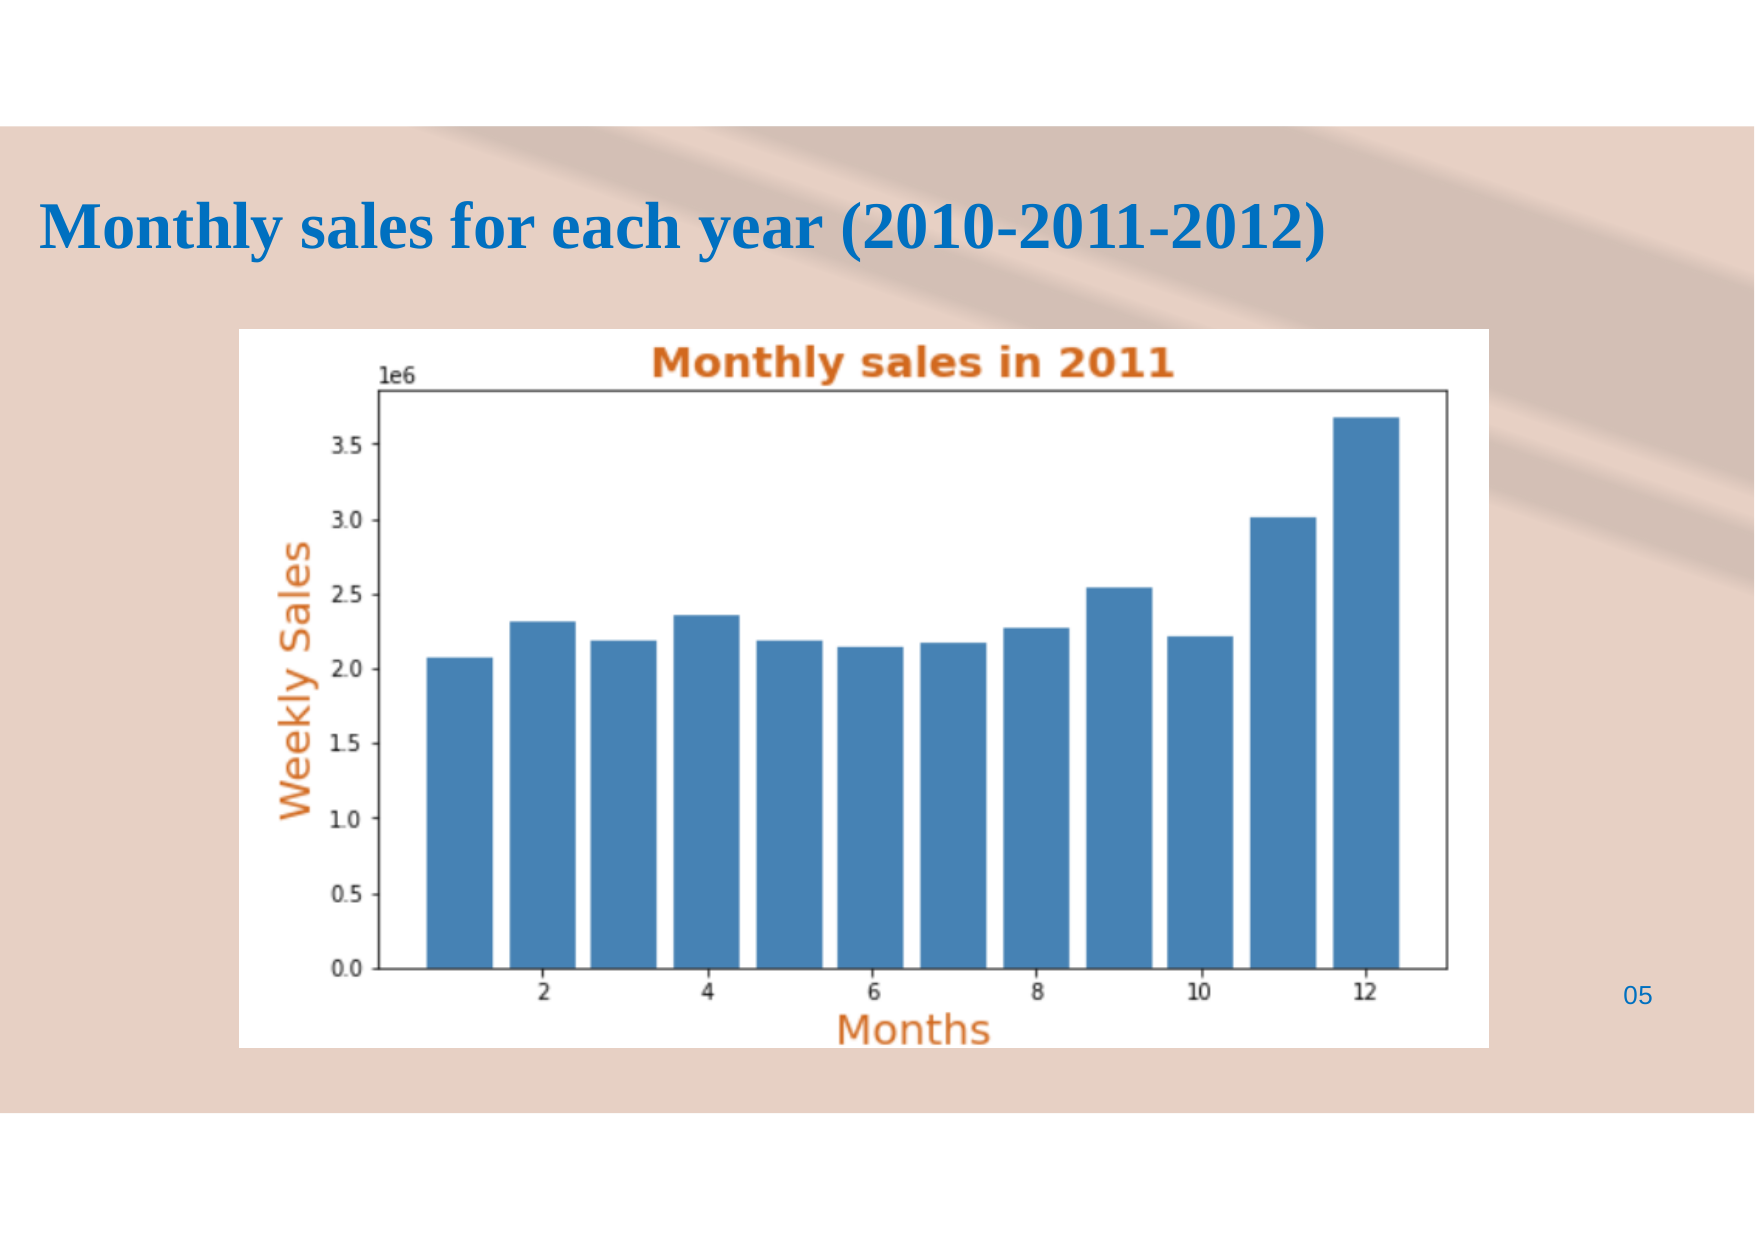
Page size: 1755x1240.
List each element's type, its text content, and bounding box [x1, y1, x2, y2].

title Monthly sales for each year (2010-2011-2012) [39, 169, 326, 390]
text_box 05 [1621, 975, 1658, 1010]
picture [239, 126, 1755, 1049]
